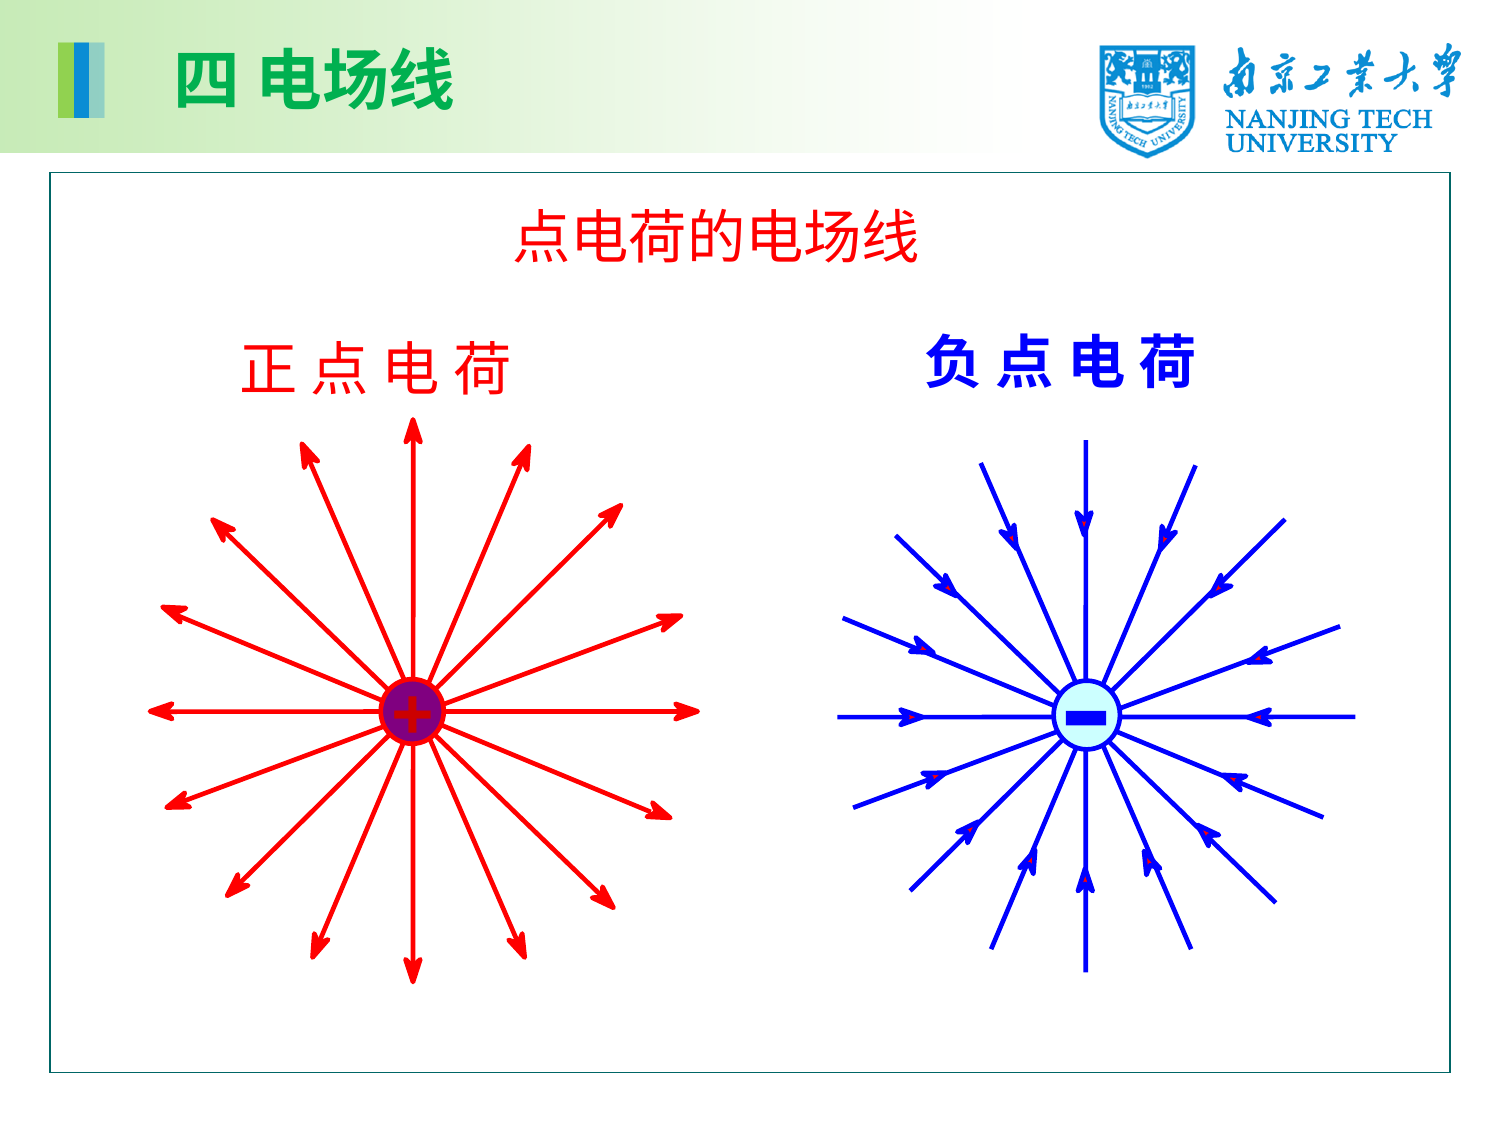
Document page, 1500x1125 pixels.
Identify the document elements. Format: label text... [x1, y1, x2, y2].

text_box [837, 324, 1386, 973]
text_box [49, 172, 1451, 1073]
text_box 四 电场线 [158, 30, 471, 125]
picture [0, 0, 1500, 1125]
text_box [149, 312, 738, 983]
